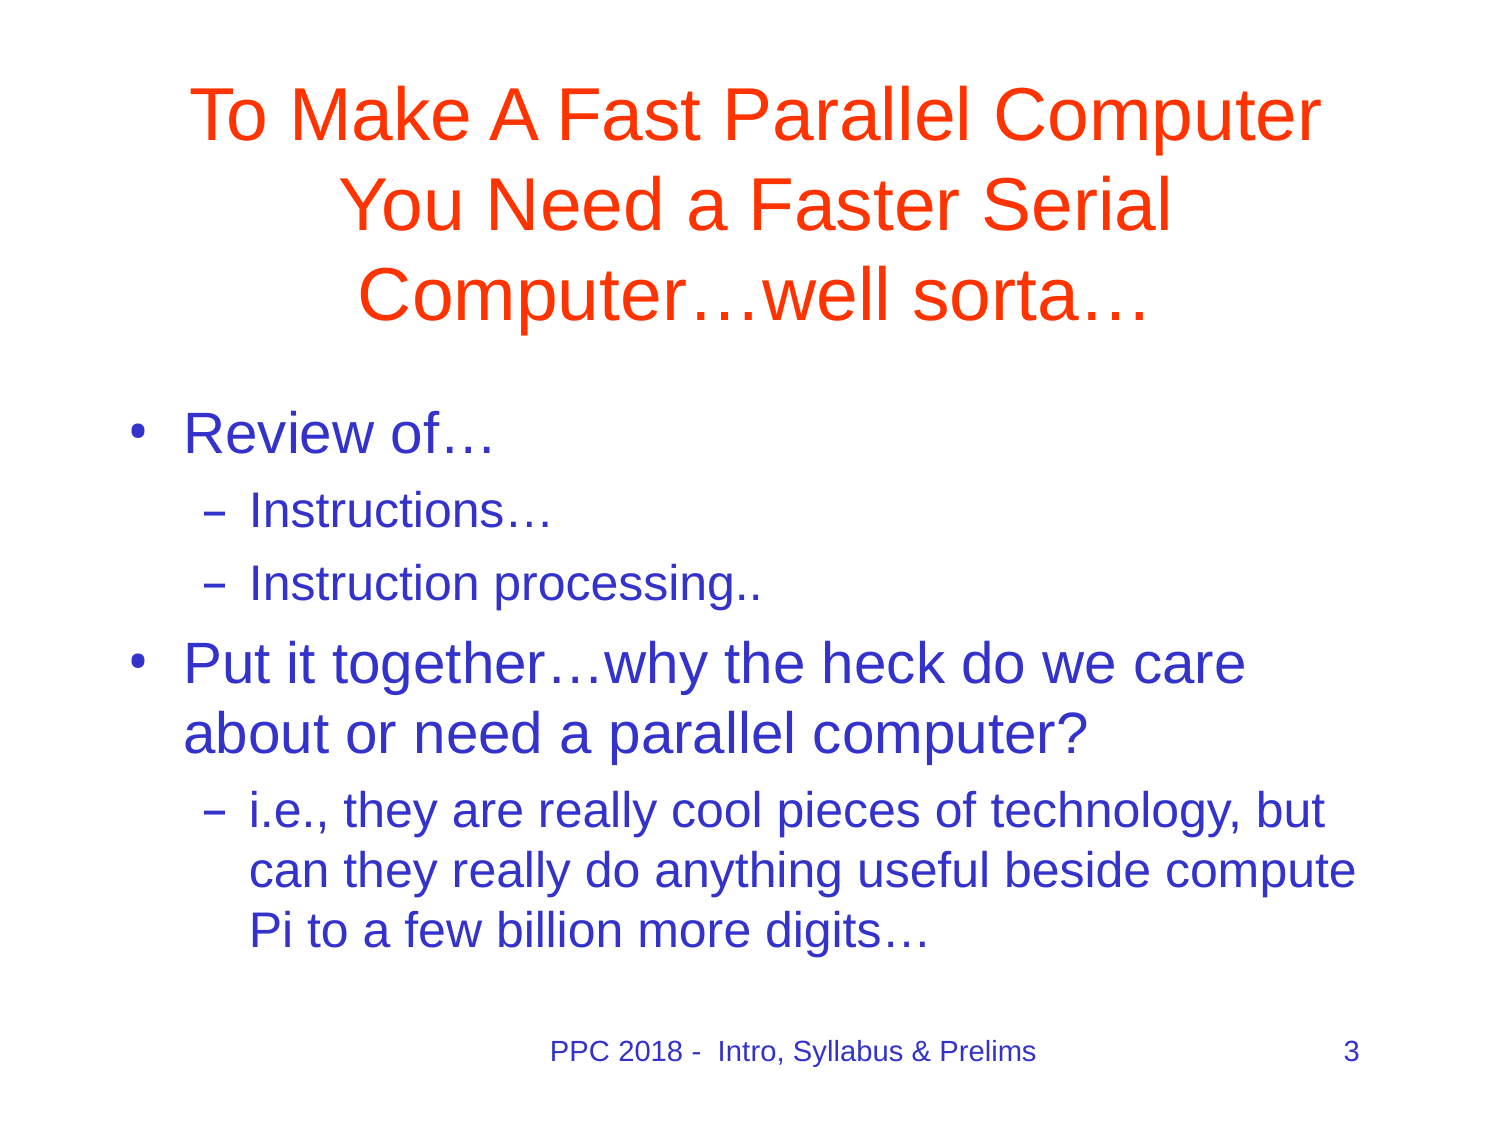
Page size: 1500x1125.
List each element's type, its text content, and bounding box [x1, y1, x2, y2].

footer PPC 2018 - Intro, Syllabus & Prelims [387, 1024, 1200, 1100]
list Review of… Instructions… Instruction processing.. Put it together…why the heck do we care about or need a parallel computer? i.e., they are really cool pieces of technology, but can they really do anything useful beside compute Pi to a few billion more digits… [112, 387, 1388, 1000]
title To Make A Fast Parallel Computer You Need a Faster Serial Computer…well sorta… [112, 50, 1400, 350]
slide_number 3 [1224, 1024, 1375, 1100]
